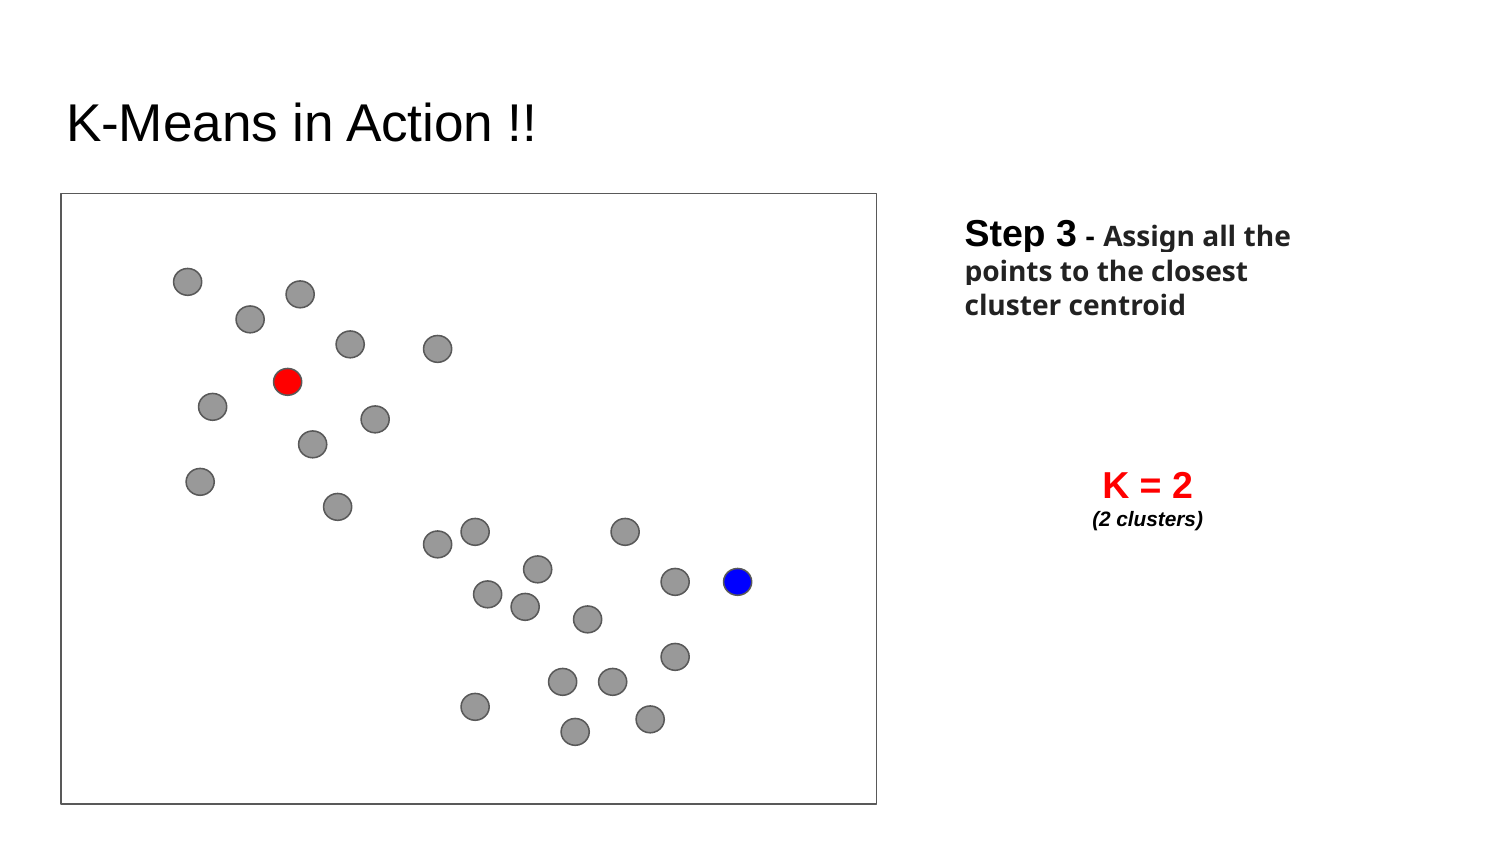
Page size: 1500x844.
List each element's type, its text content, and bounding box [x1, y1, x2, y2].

text_box [461, 518, 490, 546]
text_box [236, 305, 265, 333]
text_box [523, 555, 552, 583]
text_box [423, 530, 452, 558]
text_box [636, 705, 665, 733]
text_box [598, 668, 627, 696]
text_box [61, 193, 877, 805]
text_box [286, 280, 315, 308]
text_box [611, 518, 640, 546]
text_box [173, 268, 202, 296]
text_box [186, 468, 215, 496]
text_box [661, 568, 690, 596]
text_box [511, 593, 540, 621]
text_box [423, 335, 452, 363]
text_box [361, 405, 390, 433]
title K-Means in Action !! [51, 72, 1449, 167]
text_box [273, 368, 302, 396]
text_box [323, 493, 352, 521]
text_box [461, 693, 490, 721]
text_box [198, 393, 227, 421]
text_box [473, 580, 502, 608]
text_box Step 3 - Assign all the points to the closest cluster centroid K = 2 (2 clusters) [949, 193, 1346, 546]
text_box [661, 643, 690, 671]
text_box [573, 605, 602, 633]
text_box [548, 668, 577, 696]
text_box [949, 191, 1421, 258]
text_box [336, 330, 365, 358]
text_box [298, 430, 327, 458]
text_box [561, 718, 590, 746]
text_box [723, 568, 752, 596]
